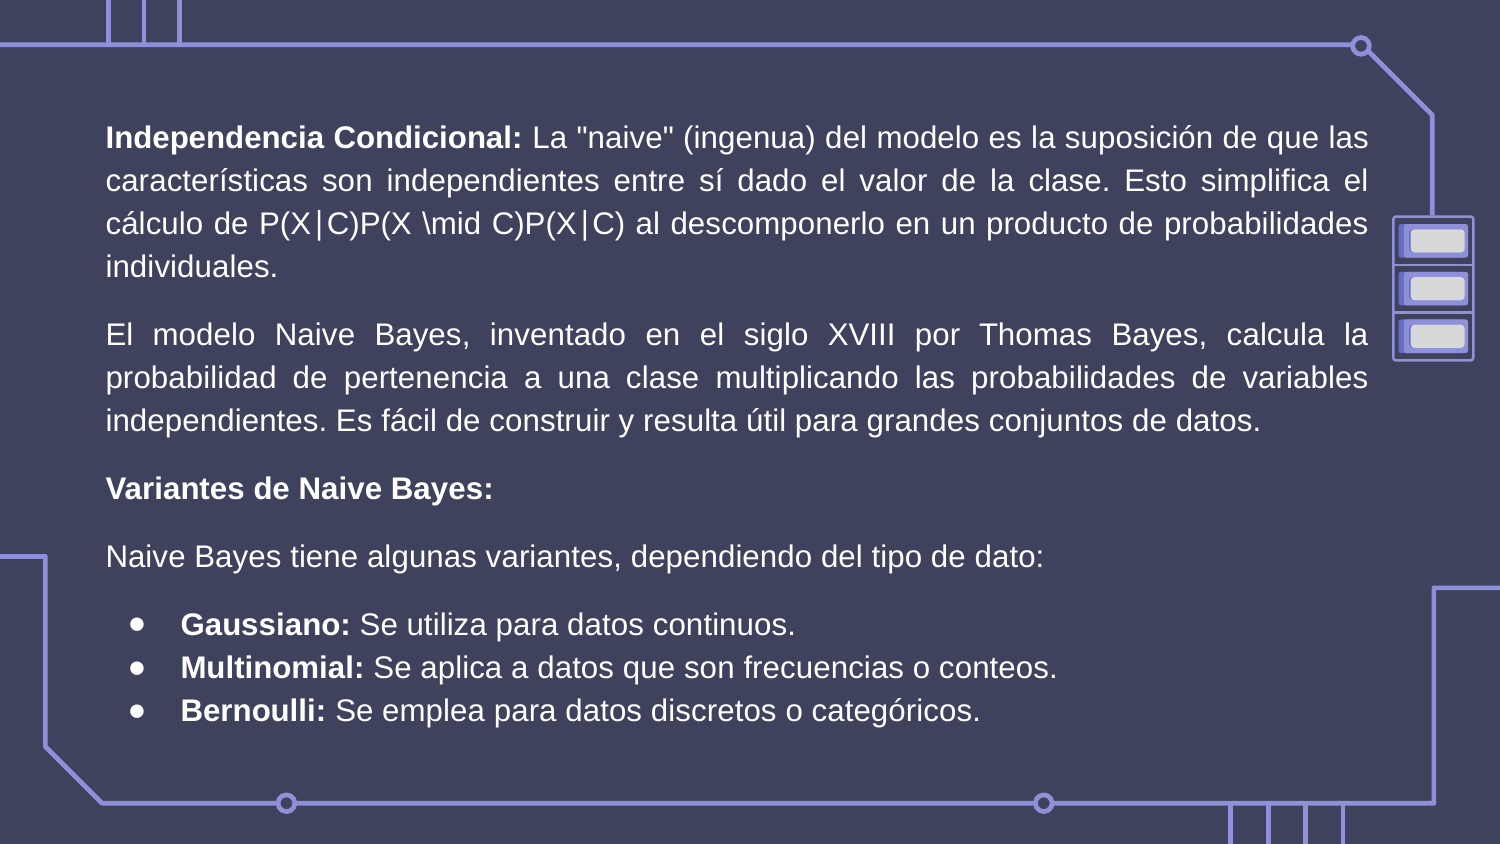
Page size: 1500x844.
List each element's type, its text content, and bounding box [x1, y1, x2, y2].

text_box Independencia Condicional: La "naive" (ingenua) del modelo es la suposición de que las características son independientes entre sí dado el valor de la clase. Esto simplifica el cálculo de P(X∣C)P(X \mid C)P(X∣C) al descomponerlo en un producto de probabilidades individuales. El modelo Naive Bayes, inventado en el siglo XVIII por Thomas Bayes, calcula la probabilidad de pertenencia a una clase multiplicando las probabilidades de variables independientes. Es fácil de construir y resulta útil para grandes conjuntos de datos. Variantes de Naive Bayes: Naive Bayes tiene algunas variantes, dependiendo del tipo de dato: Gaussiano: Se utiliza para datos continuos. Multinomial: Se aplica a datos que son frecuencias o conteos. Bernoulli: Se emplea para datos discretos o categóricos. [90, 96, 1386, 748]
